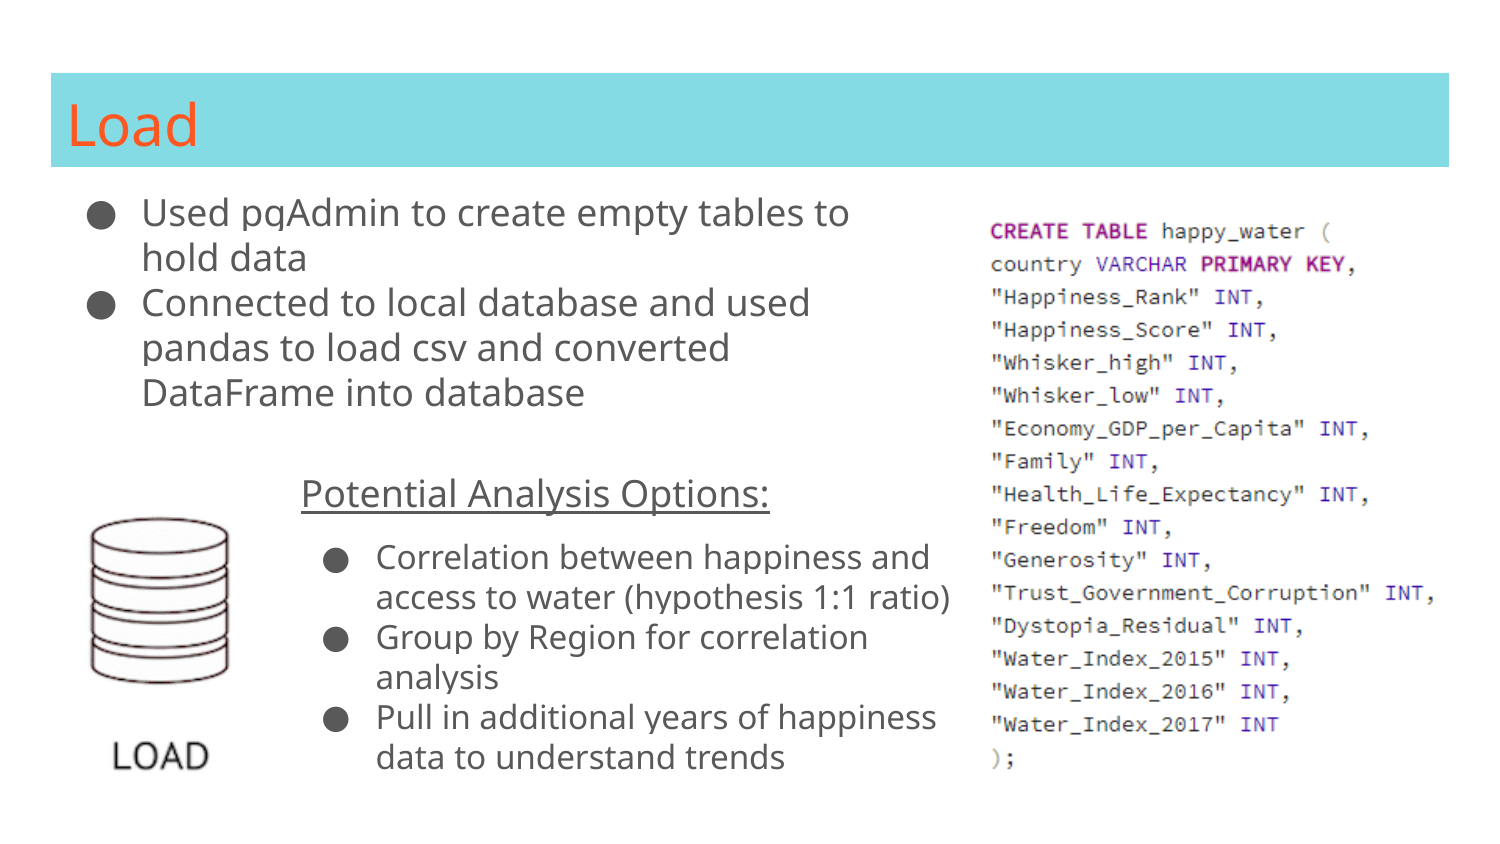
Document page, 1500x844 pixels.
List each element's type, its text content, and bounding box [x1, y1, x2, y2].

picture [986, 213, 1450, 782]
list Potential Analysis Options: Correlation between happiness and access to water (hypothesis 1:1 ratio) Group by Region for correlation analysis Pull in additional years of happiness data to understand trends [285, 455, 974, 756]
list Used pgAdmin to create empty tables to hold data Connected to local database and used pandas to load csv and converted DataFrame into database [51, 173, 940, 474]
picture [50, 502, 303, 782]
title Load [51, 72, 1449, 167]
